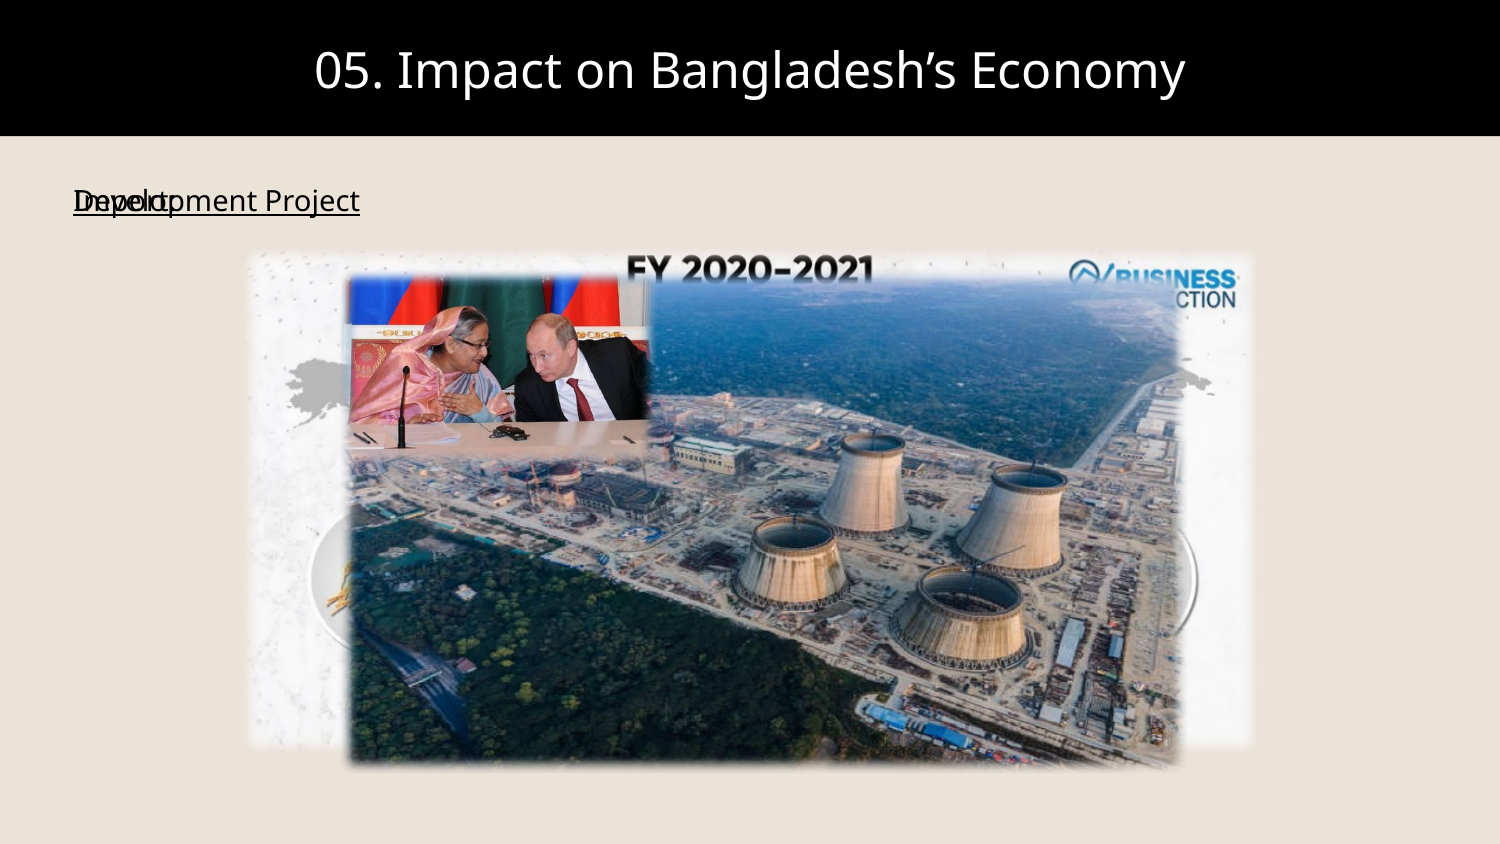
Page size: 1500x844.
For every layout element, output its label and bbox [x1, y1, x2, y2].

text_box [58, 167, 1188, 775]
text_box [0, 0, 1500, 844]
text_box [1189, 167, 1260, 755]
